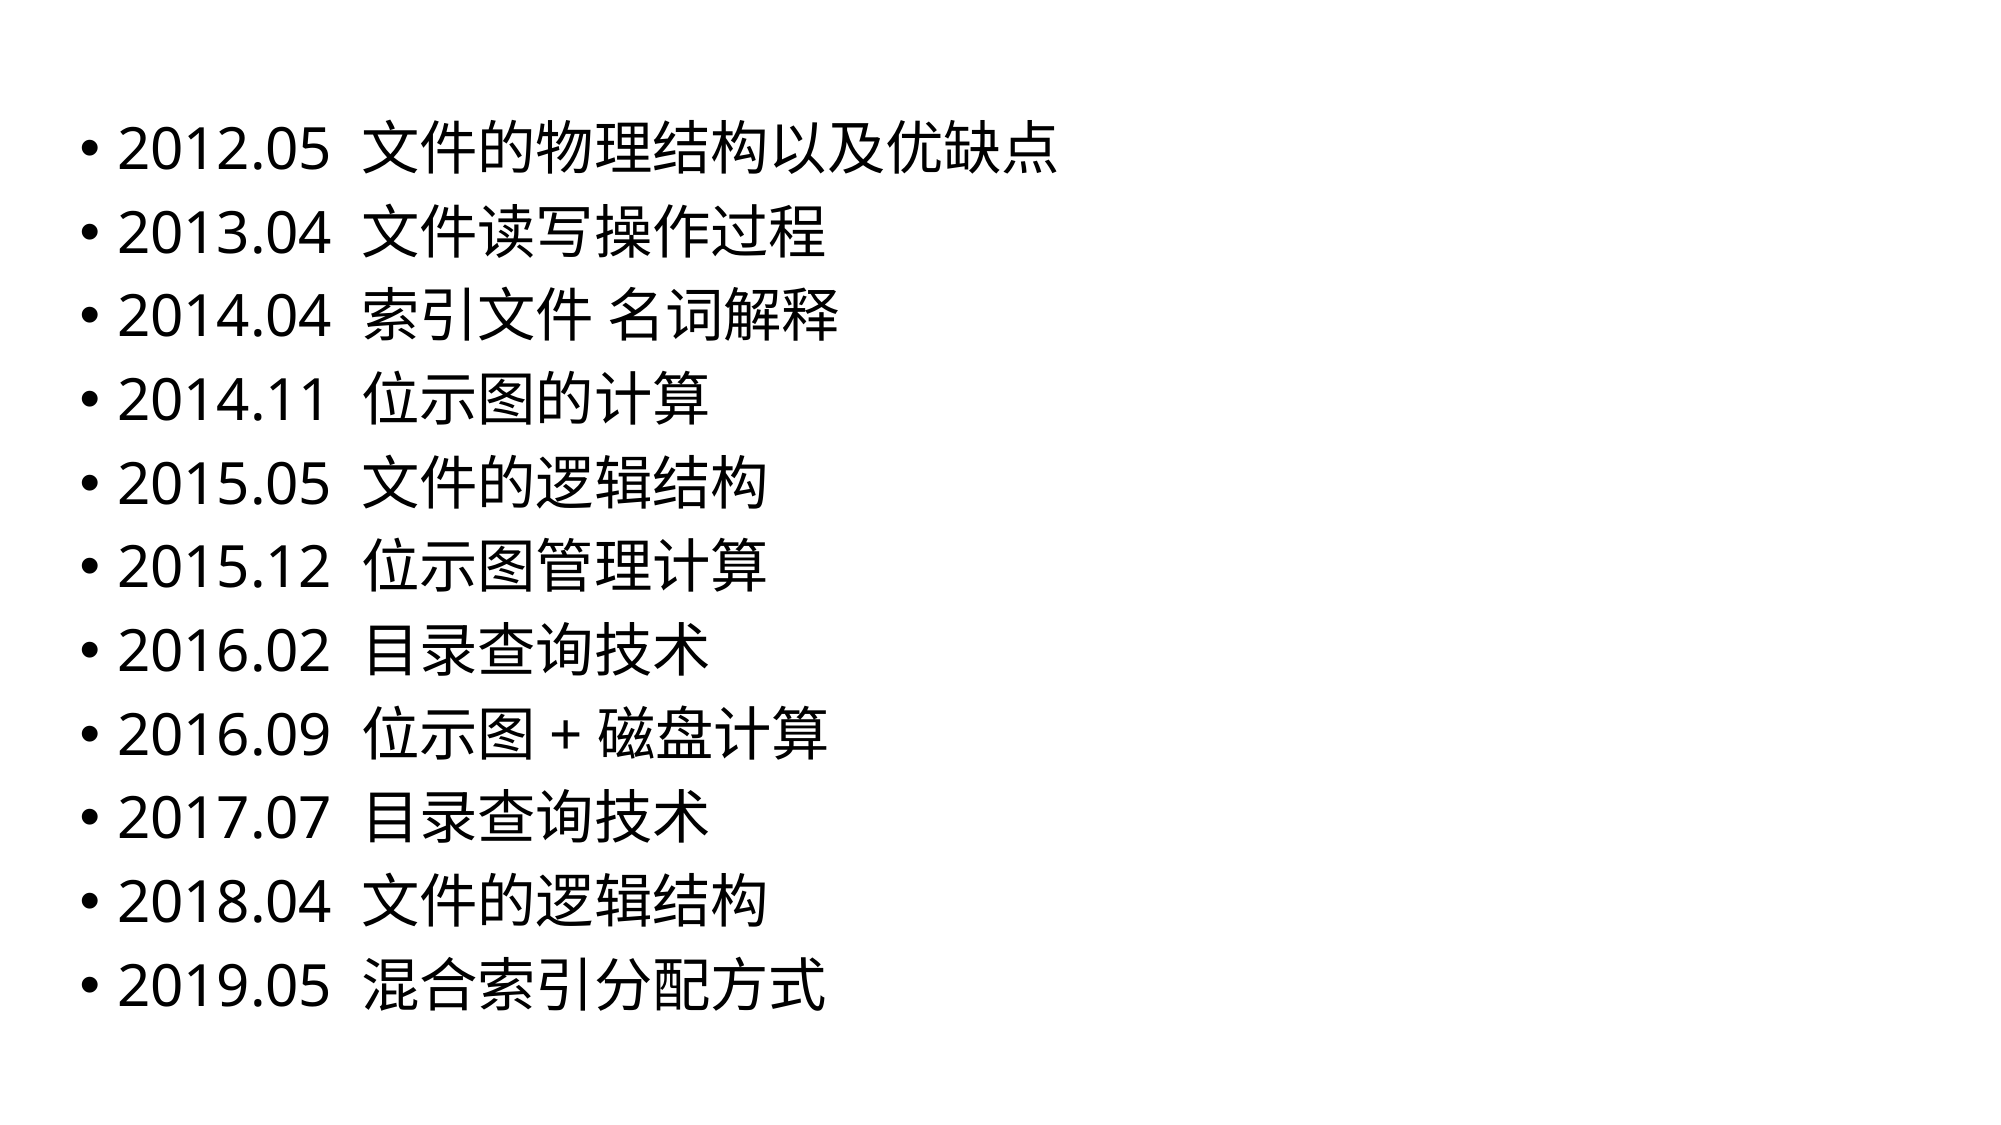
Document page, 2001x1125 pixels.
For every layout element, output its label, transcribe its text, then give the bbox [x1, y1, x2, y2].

list 2012.05 文件的物理结构以及优缺点 2013.04 文件读写操作过程 2014.04 索引文件 名词解释 2014.11 位示图的计算 2015.05 文件的逻辑结构 2015.12 位示图管理计算 2016.02 目录查询技术 2016.09 位示图+磁盘计算 2017.07 目录查询技术 2018.04 文件的逻辑结构 2019.05 混合索引分配方式 [64, 111, 1790, 1125]
